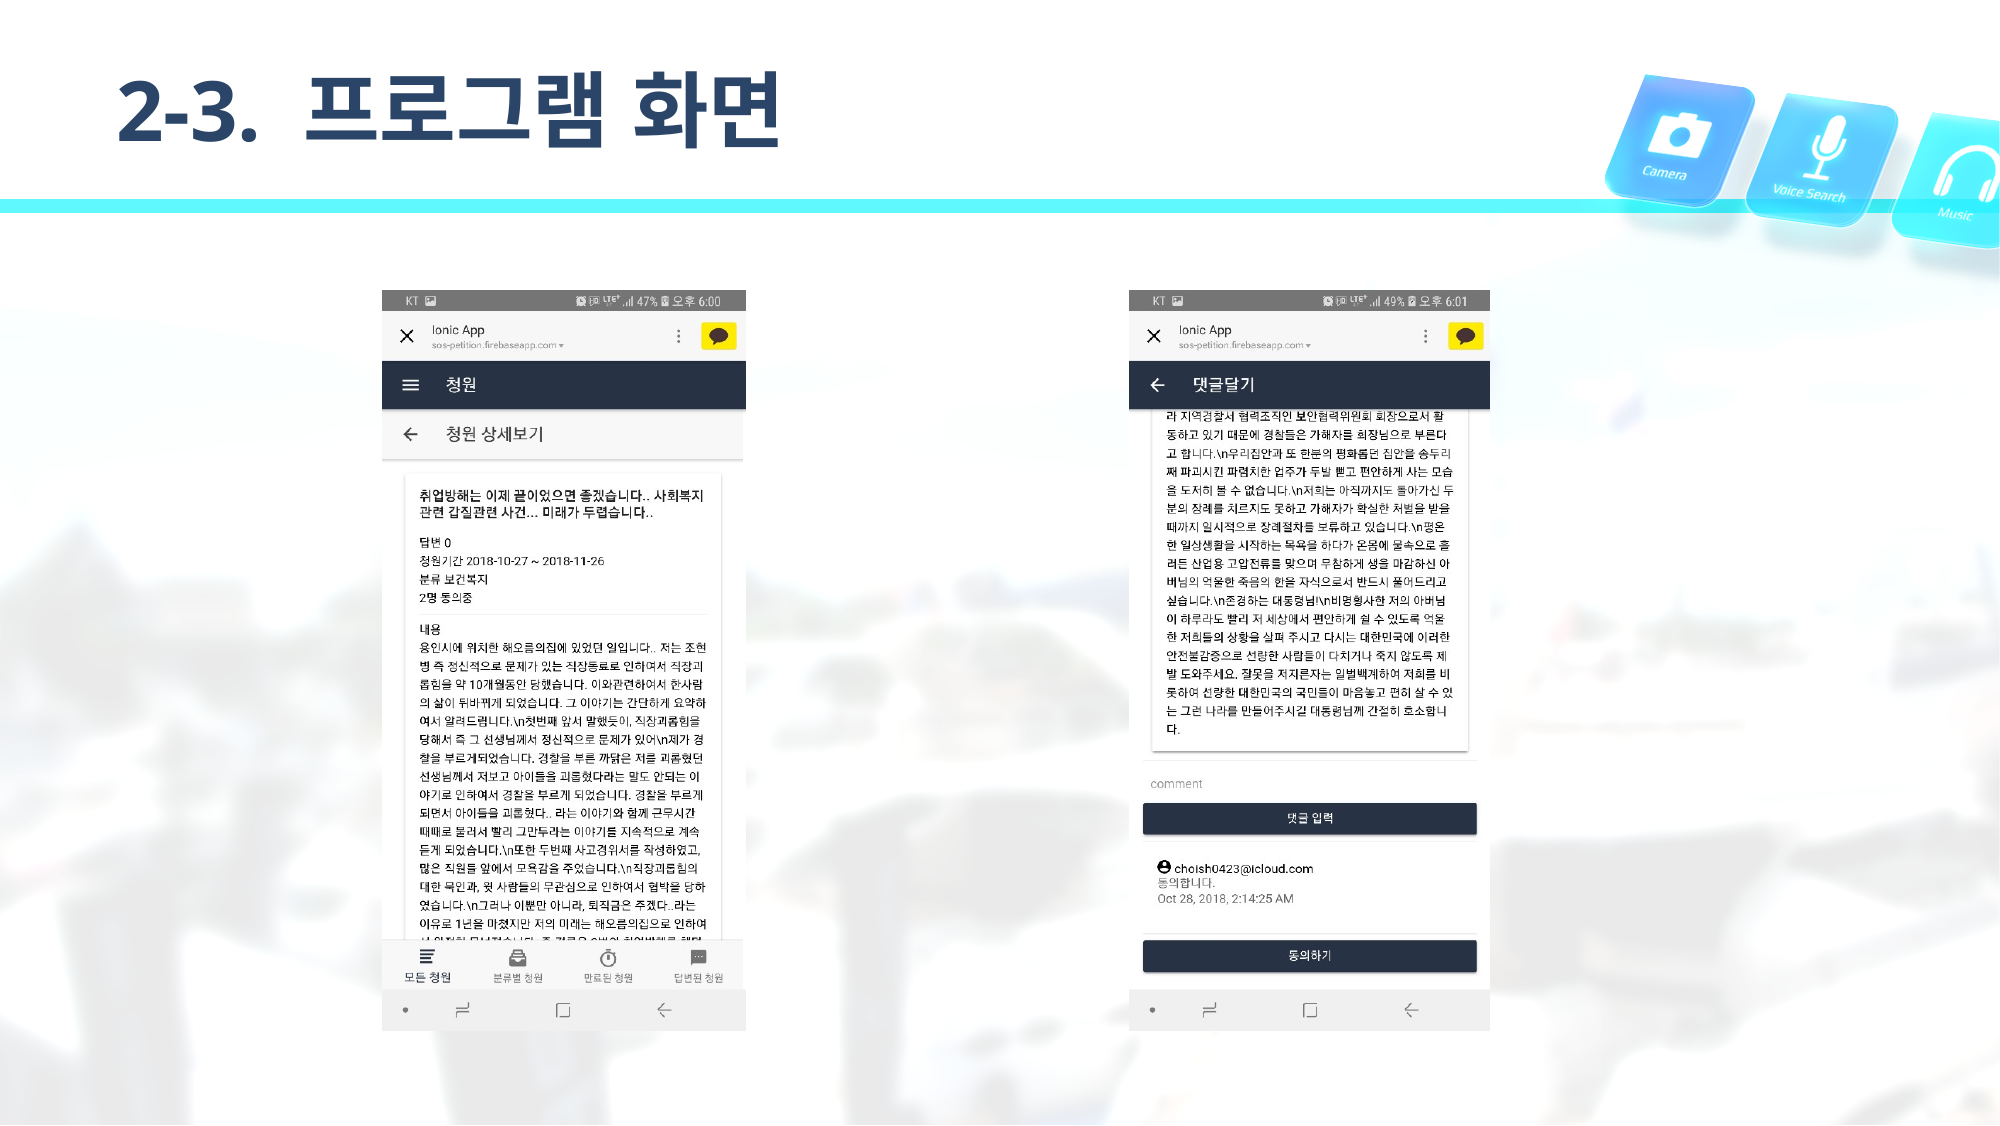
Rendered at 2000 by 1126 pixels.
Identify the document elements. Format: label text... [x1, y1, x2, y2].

title 2-3. 프로그램 화면 [99, 42, 1900, 174]
picture [0, 0, 2000, 1125]
